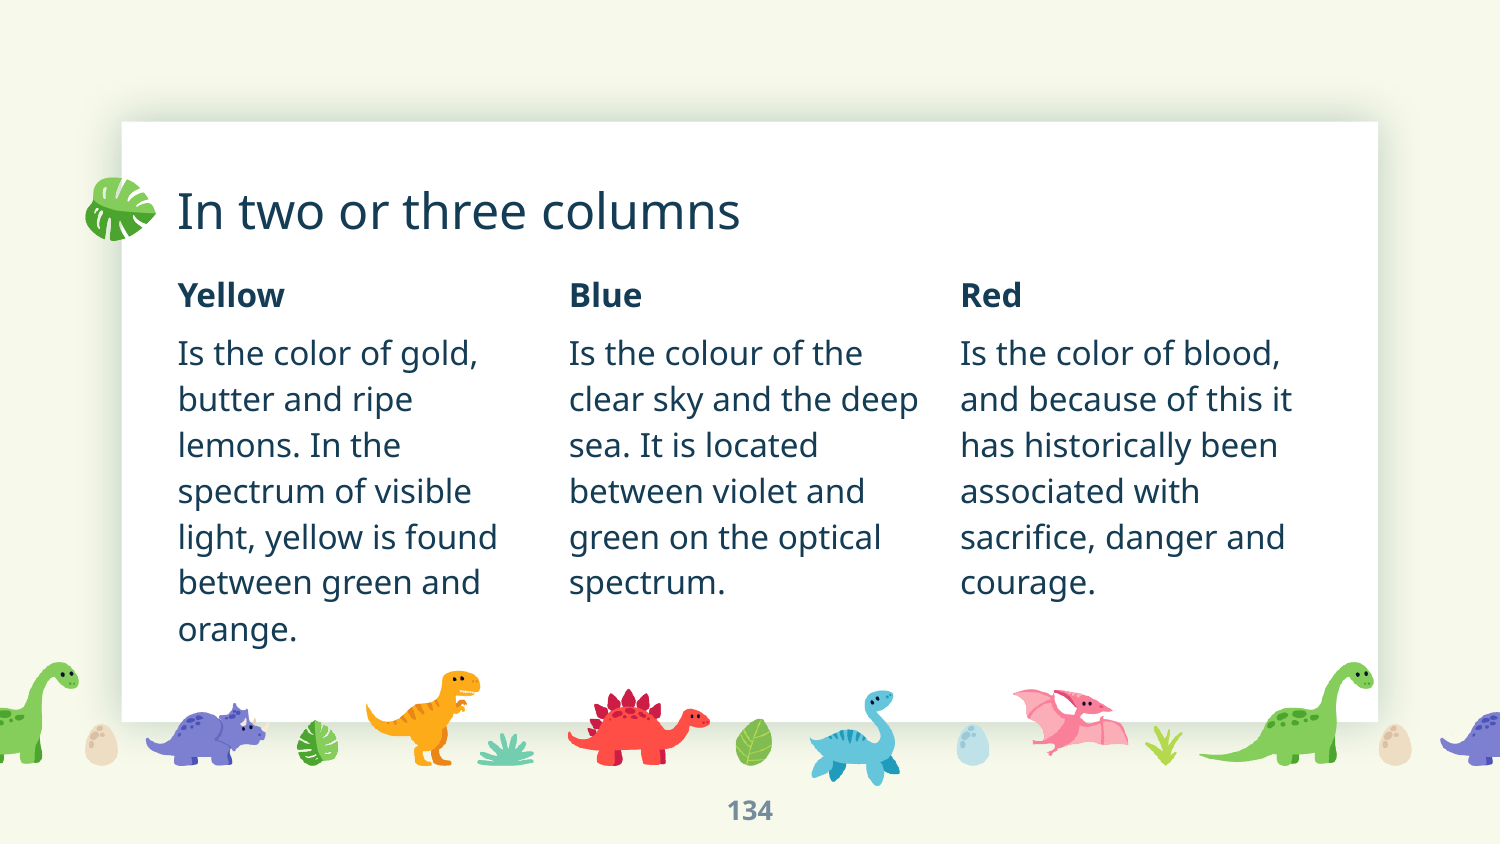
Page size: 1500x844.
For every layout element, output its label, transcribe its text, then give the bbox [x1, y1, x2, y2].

list Yellow Is the color of gold, butter and ripe lemons. In the spectrum of visible light, yellow is found between green and orange. [177, 267, 530, 679]
picture [0, 651, 1500, 793]
slide_number ‹#› [705, 779, 795, 844]
picture [86, 178, 156, 241]
title In two or three columns [177, 185, 1323, 241]
list Red Is the color of blood, and because of this it has historically been associated with sacrifice, danger and courage. [960, 267, 1312, 679]
list Blue Is the colour of the clear sky and the deep sea. It is located between violet and green on the optical spectrum. [568, 267, 921, 679]
